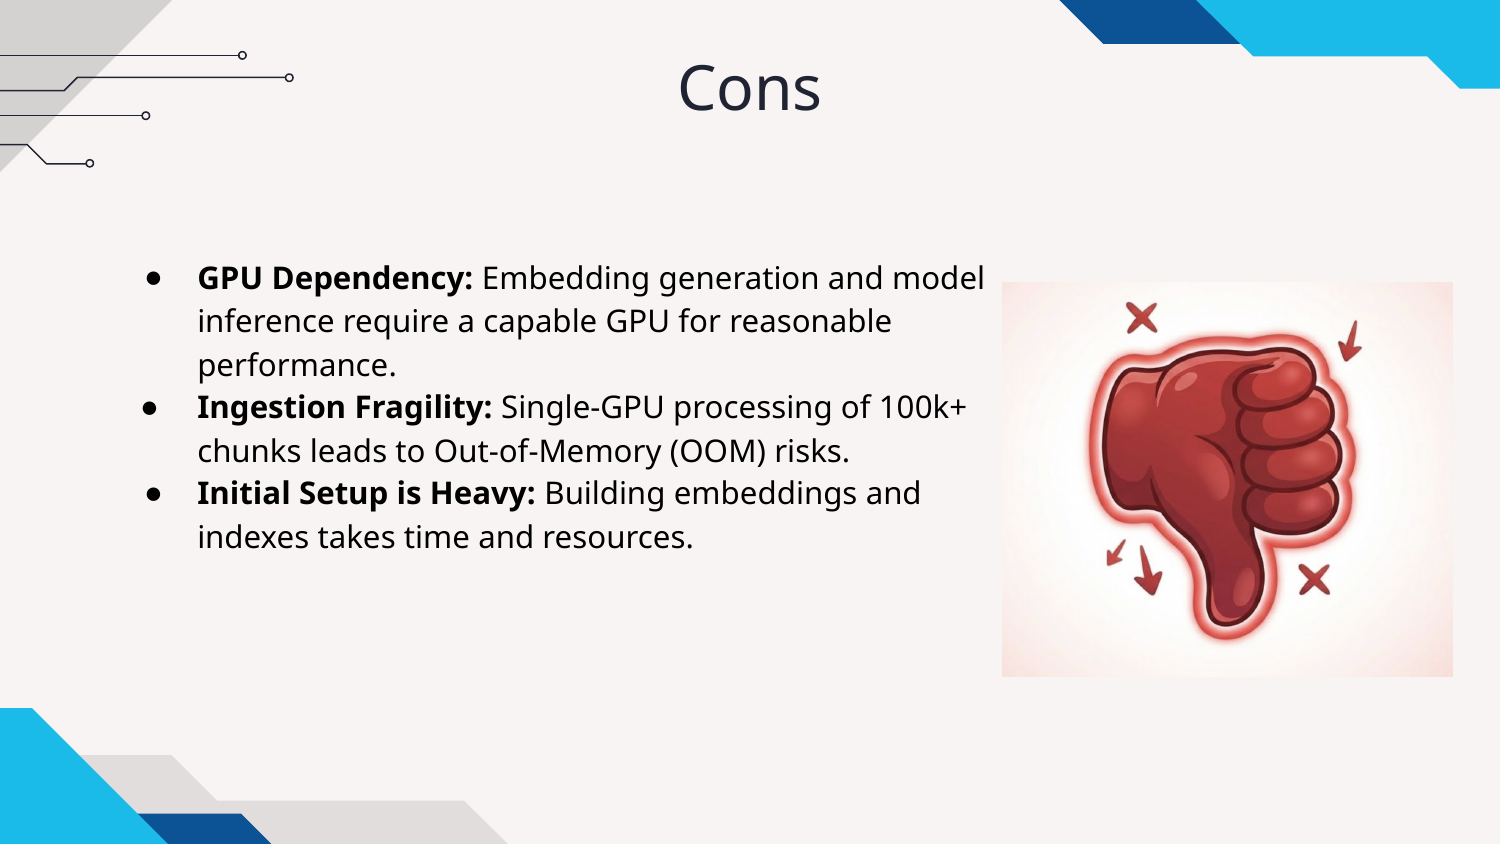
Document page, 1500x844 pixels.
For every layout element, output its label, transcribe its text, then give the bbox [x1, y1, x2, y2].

subtitle GPU Dependency: Embedding generation and model inference require a capable GPU for reasonable performance. Ingestion Fragility: Single-GPU processing of 100k+ chunks leads to Out-of-Memory (OOM) risks. Initial Setup is Heavy: Building embeddings and indexes takes time and resources. [107, 237, 1003, 722]
picture [1002, 281, 1454, 678]
title Cons [348, 32, 1152, 138]
